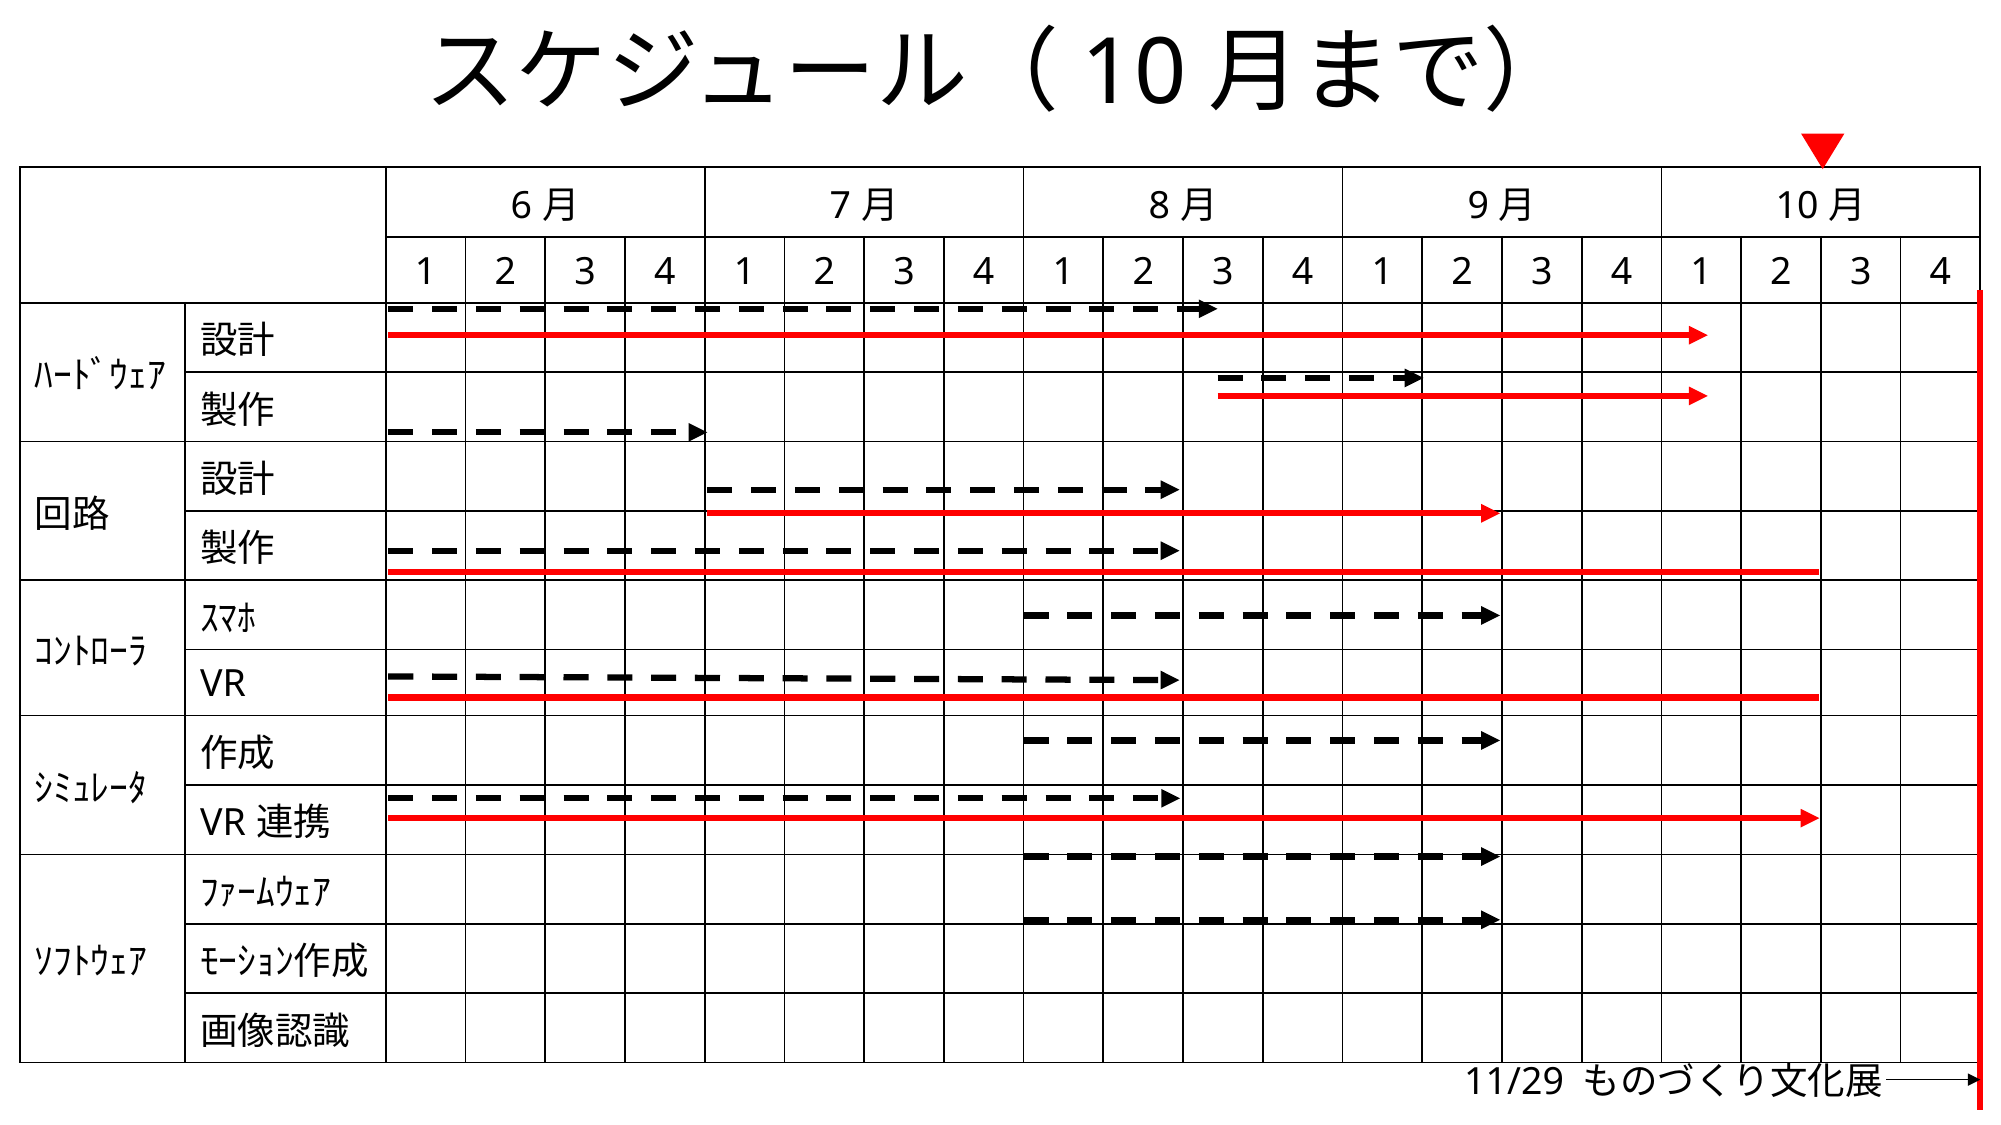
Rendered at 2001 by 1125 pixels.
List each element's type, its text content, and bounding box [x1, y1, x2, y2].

table_cell [466, 786, 544, 798]
table_cell [626, 821, 704, 854]
table_cell [706, 821, 784, 854]
table_cell [1822, 786, 1900, 854]
table_cell [1662, 581, 1740, 649]
table_cell [1104, 516, 1182, 569]
table_cell [1423, 994, 1501, 1062]
table_cell [1343, 616, 1421, 649]
table_cell [1583, 338, 1661, 371]
table_cell [1742, 855, 1820, 923]
table_cell [1024, 821, 1102, 854]
table_cell [626, 701, 704, 715]
table_cell [546, 575, 624, 579]
table_cell [706, 309, 784, 332]
table_cell [466, 442, 544, 510]
table_cell [1662, 855, 1740, 923]
table_cell [1184, 994, 1262, 1062]
table_cell [626, 442, 704, 510]
table_cell [945, 855, 1023, 923]
table_cell [785, 716, 863, 784]
table_cell [785, 490, 863, 510]
table_cell [1104, 575, 1182, 579]
table_cell [387, 304, 465, 371]
table_cell [1184, 821, 1262, 854]
table_cell 設計 [186, 304, 385, 371]
table_cell [945, 821, 1023, 854]
table_cell [1024, 581, 1102, 615]
table_cell [1104, 442, 1182, 510]
table_cell [1024, 490, 1102, 510]
table_cell [546, 925, 624, 992]
table_cell [1662, 512, 1740, 569]
table_cell [1503, 994, 1581, 1049]
table_cell 3 [546, 238, 624, 302]
table_cell [1184, 442, 1262, 510]
table_cell [706, 575, 784, 579]
table_cell [1423, 716, 1501, 740]
table_cell [1662, 786, 1740, 815]
table_cell [387, 442, 465, 510]
table_cell ｽﾏﾎ [186, 581, 385, 649]
table_cell [1264, 701, 1342, 715]
table_cell [1822, 925, 1900, 992]
table_cell [1742, 650, 1820, 697]
table_cell [865, 701, 943, 715]
table_cell [945, 925, 1023, 992]
table_cell [945, 304, 1023, 308]
table_cell [1343, 516, 1421, 569]
table_cell [945, 490, 1023, 510]
table_cell [785, 681, 863, 694]
table_cell [1742, 373, 1820, 441]
table_cell [1024, 575, 1102, 579]
table_cell [1742, 994, 1820, 1049]
table_cell [1343, 304, 1421, 332]
table_cell [1024, 701, 1102, 715]
table_cell [1024, 681, 1102, 694]
table_cell [1423, 399, 1501, 441]
table_cell [1742, 512, 1820, 572]
table_cell [1503, 855, 1581, 923]
table_cell [387, 512, 465, 579]
table_cell [546, 821, 624, 854]
table_cell [1742, 442, 1820, 510]
table_cell [706, 701, 784, 715]
table_cell [1024, 304, 1102, 308]
table_cell [865, 304, 943, 308]
table_cell [1423, 701, 1501, 715]
table_cell [626, 304, 704, 308]
table_cell [1822, 512, 1900, 579]
table_cell [1104, 338, 1182, 371]
table_cell [387, 994, 465, 1062]
table_cell [1104, 616, 1182, 649]
table_cell [1024, 616, 1102, 649]
table_cell [1343, 575, 1421, 579]
table_cell [1423, 786, 1501, 815]
table_cell [626, 309, 704, 332]
table_cell [1583, 716, 1661, 784]
table_cell [865, 925, 943, 992]
table_cell 4 [1264, 238, 1342, 302]
table_cell [785, 925, 863, 992]
table_cell [1264, 925, 1342, 992]
table_header 7月 [706, 168, 1023, 236]
table_cell [1104, 857, 1182, 919]
table_cell [1264, 581, 1342, 615]
table_cell 1 [387, 238, 465, 302]
table_cell VR連携 [186, 786, 385, 854]
table_cell [1901, 786, 1977, 854]
table_cell [466, 701, 544, 715]
table_cell [466, 681, 544, 694]
table_cell [1104, 304, 1182, 308]
table_cell [865, 373, 943, 441]
table_cell [1184, 716, 1262, 740]
table_cell [1503, 399, 1581, 441]
table_cell [1264, 399, 1342, 441]
table_cell [466, 821, 544, 854]
table_cell [546, 442, 624, 510]
table_cell [1264, 857, 1342, 919]
table_cell [1184, 701, 1262, 715]
table_cell [1264, 304, 1342, 332]
table_cell [1264, 378, 1342, 393]
table_cell [1343, 650, 1421, 694]
table_cell [1104, 650, 1182, 694]
table_cell [706, 925, 784, 992]
table_cell [1423, 304, 1501, 332]
table_cell [1024, 650, 1102, 676]
table_cell [865, 581, 943, 649]
table_cell [865, 338, 943, 371]
table_cell [1264, 741, 1342, 784]
table_cell [865, 490, 943, 510]
table_cell 3 [1184, 238, 1262, 302]
table_cell [626, 551, 704, 569]
table_cell [1264, 373, 1342, 377]
table_cell [626, 512, 704, 550]
table_cell [1583, 399, 1661, 441]
table_cell [1264, 442, 1342, 510]
table_cell [785, 516, 863, 550]
table_cell [546, 551, 624, 569]
table_cell [626, 575, 704, 579]
table_cell [1104, 309, 1182, 332]
table_cell [626, 373, 704, 432]
table_cell 製作 [186, 373, 385, 441]
table_cell [387, 581, 465, 649]
table_cell [1104, 581, 1182, 615]
table_cell [1264, 716, 1342, 740]
table_cell 製作 [186, 512, 385, 579]
table_cell [1343, 442, 1421, 510]
table_cell [865, 309, 943, 332]
title スケジュール（10月まで） [137, 0, 1863, 166]
table_cell [706, 581, 784, 649]
table_cell [1503, 650, 1581, 694]
table_cell [1184, 373, 1262, 441]
table_cell [1264, 338, 1342, 371]
table_cell [1822, 304, 1900, 371]
table_cell [1024, 373, 1102, 441]
table_cell [785, 701, 863, 715]
table_cell [1901, 304, 1977, 371]
table_cell [706, 373, 784, 441]
table_cell [1104, 821, 1182, 854]
table_cell [466, 373, 544, 432]
table_cell [706, 799, 784, 815]
table_cell [466, 551, 544, 569]
table_cell VR [186, 650, 385, 715]
table_cell [785, 373, 863, 441]
table_cell 2 [466, 238, 544, 302]
table_cell [785, 309, 863, 332]
table_cell [1423, 650, 1501, 694]
table_cell 1 [1343, 238, 1421, 302]
table_cell [706, 551, 784, 569]
table_cell [865, 994, 943, 1062]
table_cell [546, 994, 624, 1062]
table_cell [1822, 442, 1900, 510]
table_cell [1423, 442, 1501, 510]
table_cell [1343, 701, 1421, 715]
table_cell [865, 799, 943, 815]
table_cell [1662, 575, 1740, 579]
table_cell [1343, 741, 1421, 784]
table_cell [1583, 512, 1661, 569]
table_cell [1423, 373, 1501, 393]
table_cell 4 [1583, 238, 1661, 302]
table_cell [387, 650, 465, 715]
table_cell [945, 681, 1023, 694]
table_cell [626, 994, 704, 1062]
table_cell [1264, 994, 1342, 1062]
table_cell [1583, 786, 1661, 815]
table_cell [546, 304, 624, 308]
table_cell [1343, 925, 1421, 992]
table_cell [945, 581, 1023, 649]
table_cell [1264, 575, 1342, 579]
table_cell [1583, 994, 1661, 1049]
table_cell [945, 373, 1023, 441]
table_cell [1583, 442, 1661, 510]
table_cell [1503, 442, 1581, 510]
table_cell 4 [1901, 238, 1979, 302]
table_cell [546, 701, 624, 715]
table_cell [1822, 994, 1900, 1049]
table_cell [945, 716, 1023, 784]
table_cell [1662, 994, 1740, 1049]
table_cell 作成 [186, 716, 385, 784]
table_cell [945, 338, 1023, 371]
table_cell [1024, 338, 1102, 371]
table_cell ﾊｰﾄﾞｳｪｱ [21, 304, 184, 441]
table_cell [1742, 304, 1820, 371]
table_cell [1343, 994, 1421, 1062]
table_cell [1343, 399, 1421, 441]
table_cell [1662, 650, 1740, 694]
table_cell [626, 581, 704, 649]
table_cell [1742, 581, 1820, 649]
table_cell [1583, 701, 1661, 715]
table_cell ｼﾐｭﾚｰﾀ [21, 716, 184, 854]
table_cell [387, 373, 465, 441]
table_cell [1901, 650, 1977, 715]
table_cell ﾌｧｰﾑｳｪｱ [186, 855, 385, 923]
table_cell [1024, 442, 1102, 489]
table_cell [865, 821, 943, 854]
table_cell [785, 786, 863, 798]
table_cell [1662, 442, 1740, 510]
table_cell [1184, 741, 1262, 784]
table_cell [865, 650, 943, 676]
table_cell [785, 442, 863, 489]
table_cell [1822, 581, 1900, 649]
table_cell [1343, 821, 1421, 854]
table_cell [1583, 575, 1661, 579]
table_cell [785, 821, 863, 854]
table_cell 2 [1104, 238, 1182, 302]
table_cell [1742, 716, 1820, 784]
table_cell [546, 716, 624, 784]
table_cell [1343, 338, 1421, 371]
table_cell [865, 516, 943, 550]
table_cell [466, 855, 544, 923]
table_cell [706, 681, 784, 694]
table_cell [1503, 716, 1581, 784]
table_cell [1423, 821, 1501, 854]
table_cell 1 [1024, 238, 1102, 302]
table_cell [466, 433, 544, 441]
table_cell ｿﾌﾄｳｪｱ [21, 855, 184, 1062]
table_cell 回路 [21, 442, 184, 579]
table_cell 1 [1662, 238, 1740, 302]
table_cell [546, 338, 624, 371]
table_cell [1822, 650, 1900, 715]
table_cell [1503, 581, 1581, 649]
table_cell 1 [706, 238, 784, 302]
table_cell [1503, 512, 1581, 569]
table_cell [1104, 786, 1182, 815]
table_cell [945, 551, 1023, 569]
table_cell [865, 855, 943, 923]
table_cell 4 [945, 238, 1023, 302]
table_cell [706, 786, 784, 798]
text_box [388, 676, 1180, 681]
table_cell [785, 581, 863, 649]
table_cell [1343, 716, 1421, 740]
table_cell [1343, 857, 1421, 919]
table_cell [945, 786, 1023, 798]
table_cell [692, 435, 704, 441]
table_cell [1742, 925, 1820, 992]
table_cell [945, 442, 1023, 489]
table_cell [1583, 650, 1661, 694]
table_cell [1184, 516, 1262, 569]
table_cell [1024, 857, 1102, 919]
table_cell [1184, 616, 1262, 649]
table_cell [1662, 701, 1740, 715]
table_cell [387, 716, 465, 784]
table_cell [1742, 573, 1820, 579]
table_cell [1503, 304, 1581, 332]
table_cell [1184, 304, 1262, 332]
table_cell [1901, 716, 1977, 784]
table_cell [1583, 373, 1661, 393]
table_cell [626, 855, 704, 923]
table_cell [466, 309, 544, 332]
table_cell [1503, 821, 1581, 854]
table_cell [1583, 855, 1661, 923]
table_cell [1503, 701, 1581, 715]
table_cell [1024, 309, 1102, 332]
table_cell [546, 681, 624, 694]
table_cell [1742, 786, 1820, 817]
table_cell [1423, 575, 1501, 579]
table_cell [387, 855, 465, 923]
table_cell [466, 575, 544, 579]
table_cell [466, 581, 544, 649]
table_cell [1662, 373, 1740, 441]
table_cell [1264, 616, 1342, 649]
table_cell [1024, 551, 1102, 569]
table_cell [1901, 373, 1977, 441]
table_cell [626, 925, 704, 992]
table_cell [626, 681, 704, 694]
table_cell [1184, 338, 1262, 371]
table_cell [1503, 338, 1581, 371]
table_cell [945, 309, 1023, 332]
table_cell [1264, 786, 1342, 815]
text_box [1801, 133, 1845, 170]
table_cell [1024, 786, 1102, 798]
table_cell 3 [865, 238, 943, 302]
table_cell [1184, 650, 1262, 694]
table_cell ｺﾝﾄﾛｰﾗ [21, 581, 184, 715]
table_cell [945, 701, 1023, 715]
table_cell [1662, 925, 1740, 992]
table_cell [1901, 994, 1977, 1062]
table_cell [706, 338, 784, 371]
table_cell [1423, 857, 1501, 919]
table_cell [1104, 716, 1182, 740]
table_cell [1104, 925, 1182, 992]
table_cell [785, 575, 863, 579]
table_cell [1104, 373, 1182, 441]
table_cell [1503, 373, 1581, 393]
table_cell [785, 304, 863, 308]
table_cell [785, 650, 863, 676]
table_cell [1423, 741, 1501, 784]
table_cell [865, 551, 943, 569]
table_cell [466, 994, 544, 1062]
table_cell [1423, 514, 1501, 569]
table_cell [546, 309, 624, 332]
table_cell [1901, 442, 1977, 510]
table_cell [546, 786, 624, 798]
table_cell [945, 575, 1023, 579]
table_cell [785, 994, 863, 1062]
table_cell [1662, 716, 1740, 784]
table_cell [1901, 925, 1977, 992]
text_box 11/29 ものづくり文化展 [1449, 1049, 1928, 1110]
table_header 10月 [1662, 168, 1979, 236]
table_cell [865, 681, 943, 694]
table_cell [546, 855, 624, 923]
table_cell [785, 799, 863, 815]
table_cell [706, 855, 784, 923]
table_cell [1503, 925, 1581, 992]
table_cell [945, 994, 1023, 1062]
table_cell [1901, 581, 1977, 649]
table_cell [1901, 512, 1977, 579]
table_cell 画像認識 [186, 994, 385, 1062]
table_cell ﾓｰｼｮﾝ作成 [186, 925, 385, 992]
table_cell [626, 716, 704, 784]
table_cell [1503, 575, 1581, 579]
table_cell [1104, 701, 1182, 715]
table_cell [1343, 373, 1404, 377]
table_cell [1024, 716, 1102, 740]
table_cell [1901, 855, 1977, 923]
table_cell [1184, 581, 1262, 615]
table_cell [626, 433, 688, 441]
table_cell [387, 925, 465, 992]
table_cell 2 [785, 238, 863, 302]
table_cell [1264, 821, 1342, 854]
table_cell [1583, 304, 1661, 332]
table_cell [706, 304, 784, 308]
table_cell [945, 799, 1023, 815]
table_cell [1662, 821, 1740, 854]
table_cell [626, 799, 704, 815]
table_cell 4 [626, 238, 704, 302]
table_cell [706, 512, 784, 550]
table_cell [546, 433, 624, 441]
table_header [21, 168, 385, 302]
table_cell [546, 581, 624, 649]
table_header 9月 [1343, 168, 1661, 236]
table_cell [945, 650, 1023, 676]
table_cell [706, 994, 784, 1062]
table_cell [1822, 716, 1900, 784]
table_cell [1264, 516, 1342, 569]
table_cell [706, 650, 784, 676]
table_cell [466, 716, 544, 784]
table_cell [1742, 698, 1820, 715]
table_cell [1822, 373, 1900, 441]
table_cell [1184, 786, 1262, 815]
table_cell [1024, 994, 1102, 1062]
table_cell [1104, 741, 1182, 784]
table_cell [1104, 994, 1182, 1062]
table_cell [1423, 925, 1501, 992]
table_cell [1343, 378, 1421, 393]
table_cell [1662, 304, 1740, 371]
table_cell [466, 304, 544, 308]
table_cell [1024, 741, 1102, 784]
table_cell [466, 925, 544, 992]
table_cell [626, 786, 704, 798]
table_header 6月 [387, 168, 704, 236]
table_cell 3 [1503, 238, 1581, 302]
table_cell 3 [1822, 238, 1900, 302]
table_cell [1423, 616, 1501, 649]
table_header 8月 [1024, 168, 1342, 236]
table_cell 設計 [186, 442, 385, 510]
table_cell [1503, 786, 1581, 815]
table_cell [387, 786, 465, 854]
table_cell [865, 716, 943, 784]
table_cell [1184, 925, 1262, 992]
table_cell [865, 575, 943, 579]
table_cell [466, 338, 544, 371]
table_cell [706, 716, 784, 784]
table_cell [466, 512, 544, 550]
table_cell [1423, 338, 1501, 371]
table_cell 2 [1423, 238, 1501, 302]
table_cell [626, 338, 704, 371]
table_cell [1024, 925, 1102, 992]
table_cell [785, 338, 863, 371]
table_cell [1024, 516, 1102, 550]
table_cell [1583, 581, 1661, 649]
table_cell [1423, 581, 1501, 615]
table_cell [466, 799, 544, 815]
table_cell [546, 799, 624, 815]
table_cell [1742, 819, 1820, 854]
table_cell [1184, 575, 1262, 579]
table_cell [546, 373, 624, 432]
table_cell [1343, 786, 1421, 815]
table_cell [945, 516, 1023, 550]
table_cell [1184, 857, 1262, 919]
table_cell [1024, 799, 1102, 815]
table_cell [785, 855, 863, 923]
table_cell [466, 650, 544, 676]
table_cell [1343, 581, 1421, 615]
table_cell [1583, 925, 1661, 992]
table_cell [1264, 650, 1342, 694]
table_cell [1822, 855, 1900, 923]
table_cell [626, 650, 704, 676]
table_cell [785, 551, 863, 569]
table_cell [546, 512, 624, 550]
table_cell [865, 442, 943, 489]
table_cell [546, 650, 624, 676]
table_cell [706, 442, 784, 510]
table_cell [865, 786, 943, 798]
table_cell [1583, 821, 1661, 854]
table_cell 2 [1742, 238, 1820, 302]
